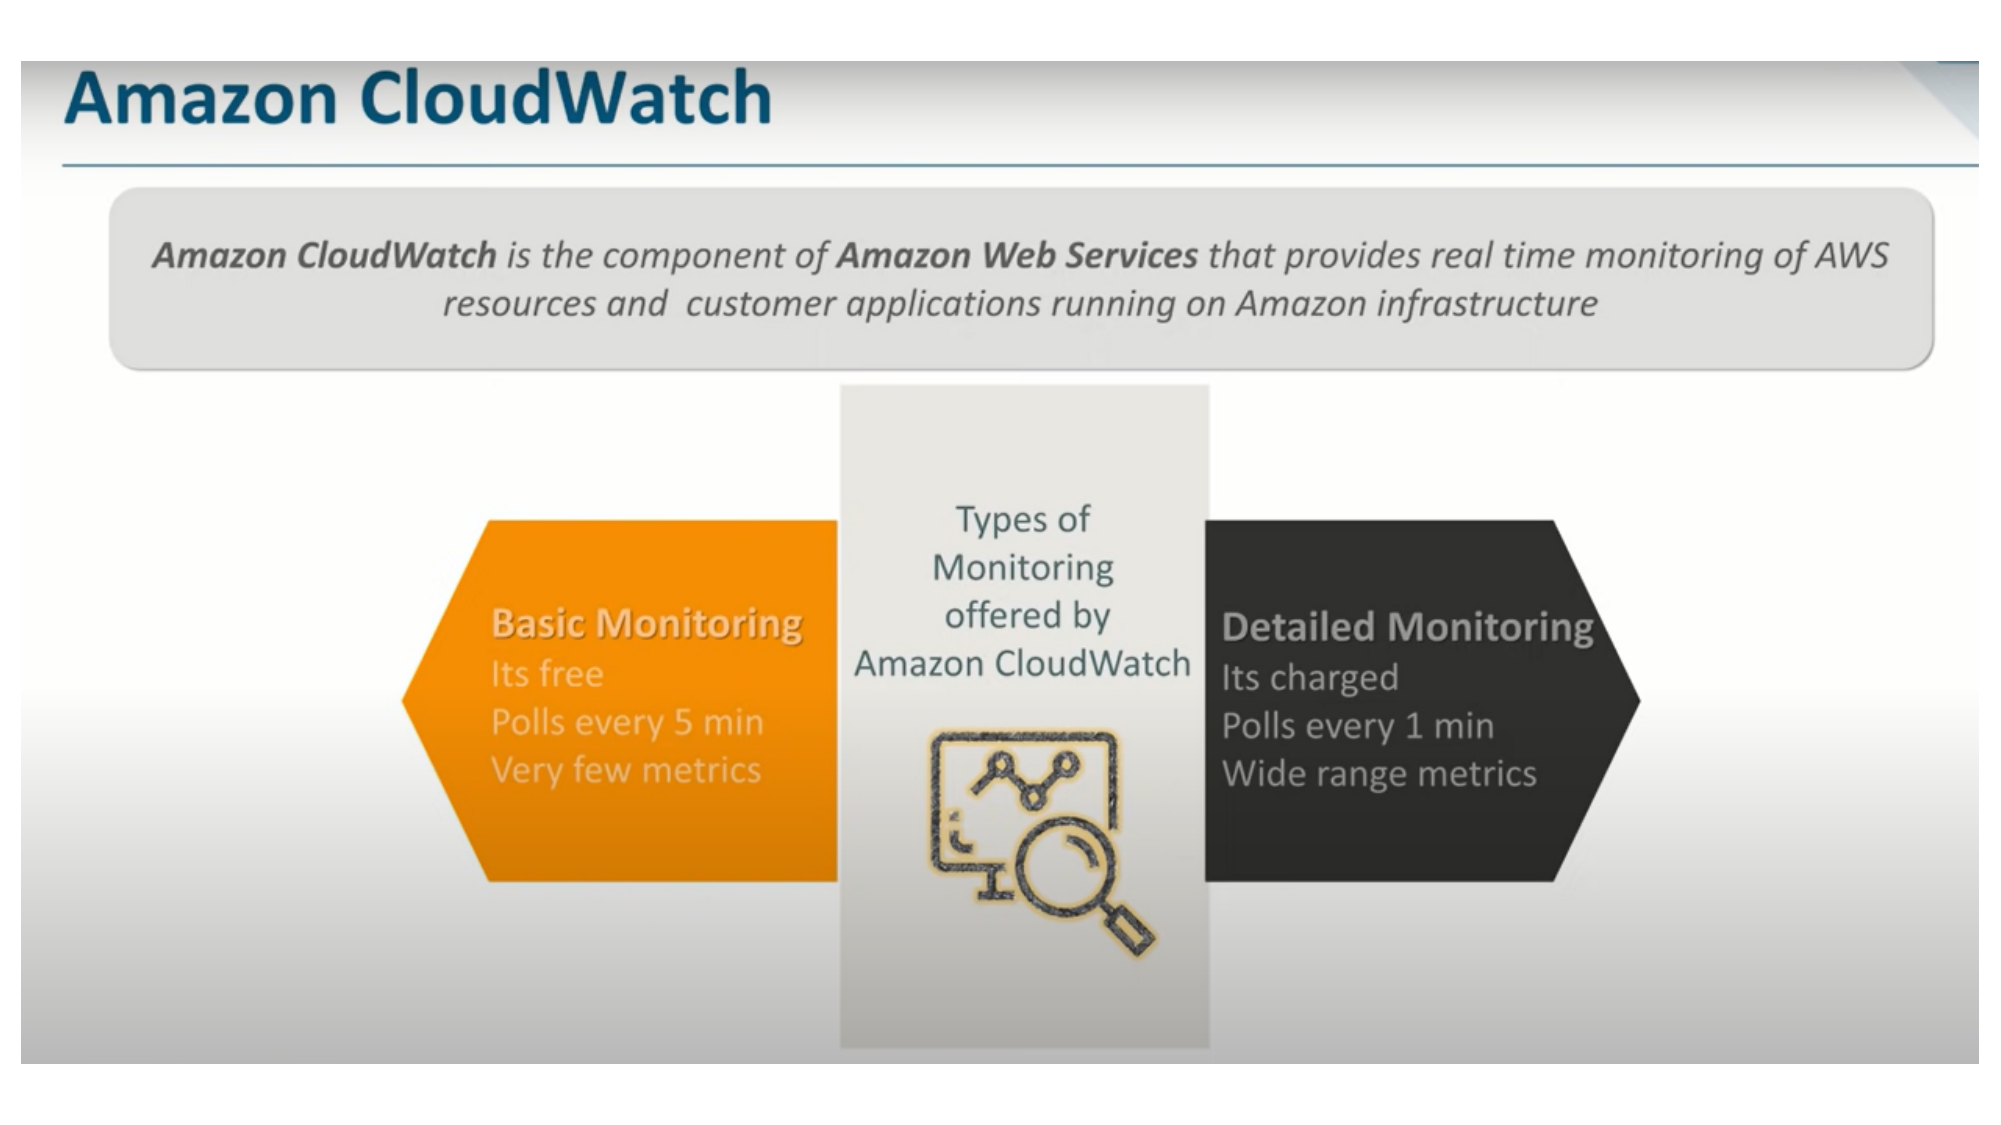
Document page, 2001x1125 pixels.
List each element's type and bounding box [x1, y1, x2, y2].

picture [20, 61, 1979, 1064]
